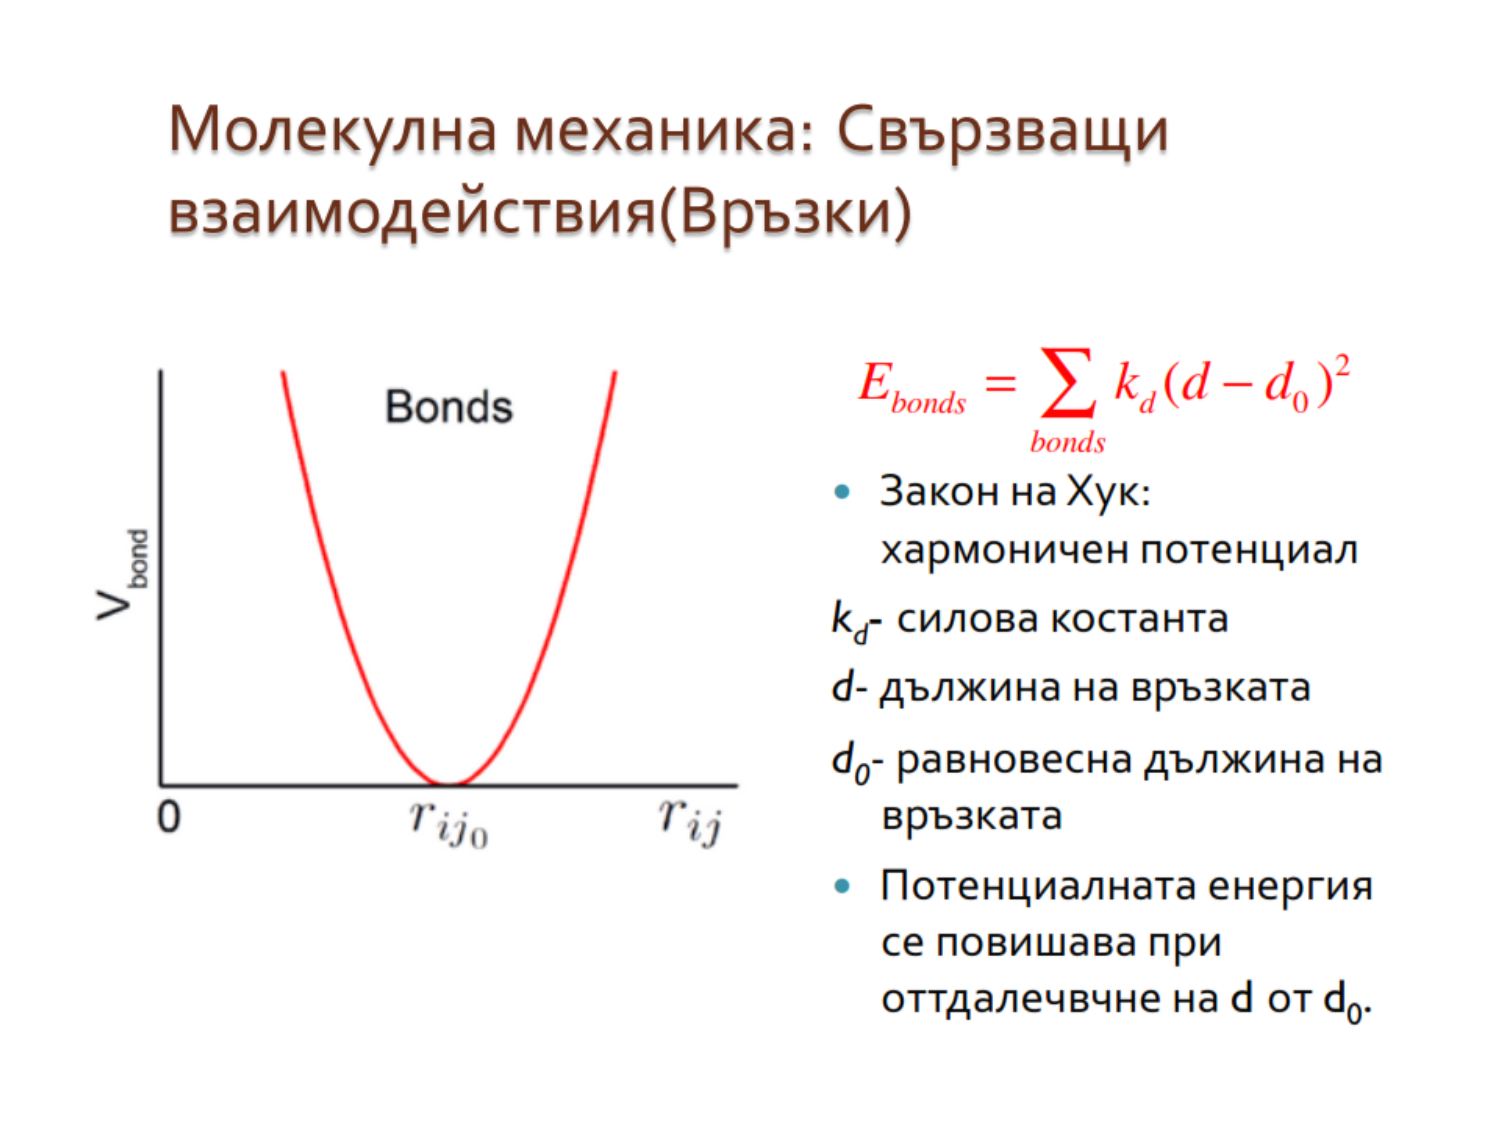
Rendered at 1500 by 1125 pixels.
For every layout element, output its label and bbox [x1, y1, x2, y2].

picture [85, 36, 1415, 1089]
